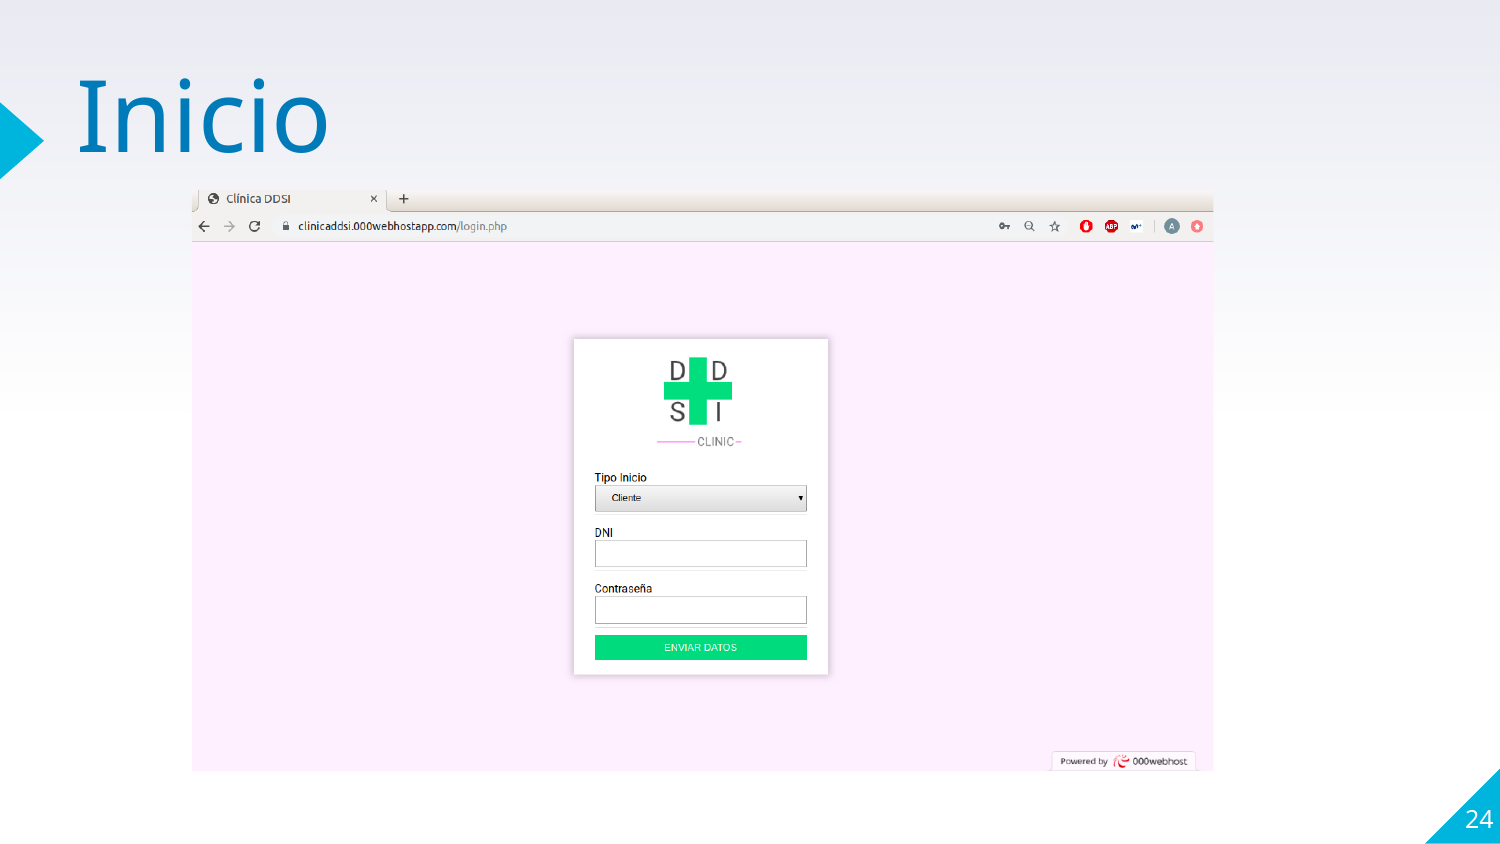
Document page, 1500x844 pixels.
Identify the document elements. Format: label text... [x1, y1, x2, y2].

slide_number 24 [1418, 760, 1494, 838]
title Inicio [76, 75, 1329, 191]
picture [191, 190, 1214, 771]
